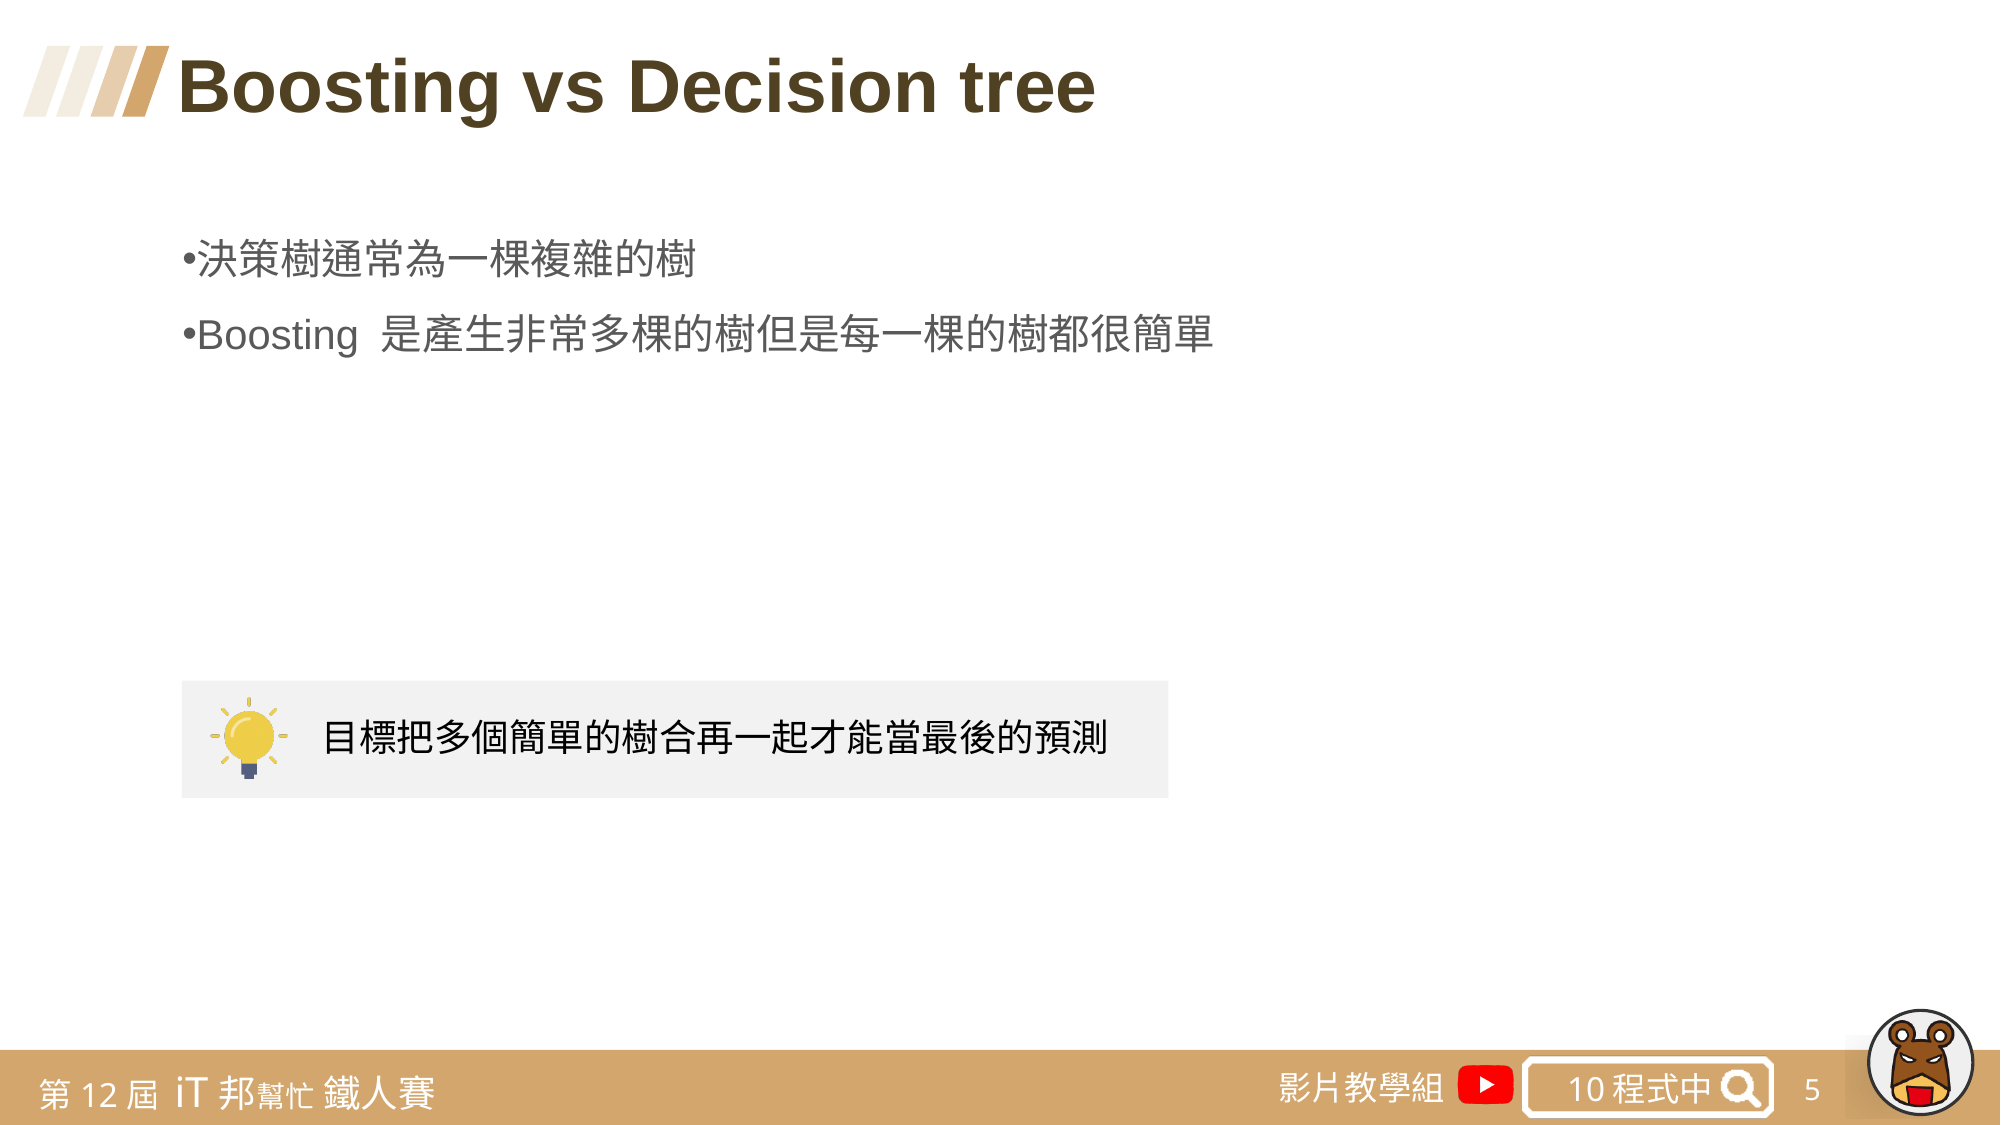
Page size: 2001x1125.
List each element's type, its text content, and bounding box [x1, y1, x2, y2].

picture [208, 697, 290, 779]
picture [1871, 1012, 1971, 1112]
text_box 目標把多個簡單的樹合再一起才能當最後的預測 [307, 706, 1199, 766]
picture [1410, 962, 1774, 1125]
list Boosting vs Decision tree [162, 40, 1691, 138]
text_box 決策樹通常為一棵複雜的樹 Boosting 是產生非常多棵的樹但是每一棵的樹都很簡單 [167, 200, 1231, 366]
text_box [181, 680, 1169, 799]
